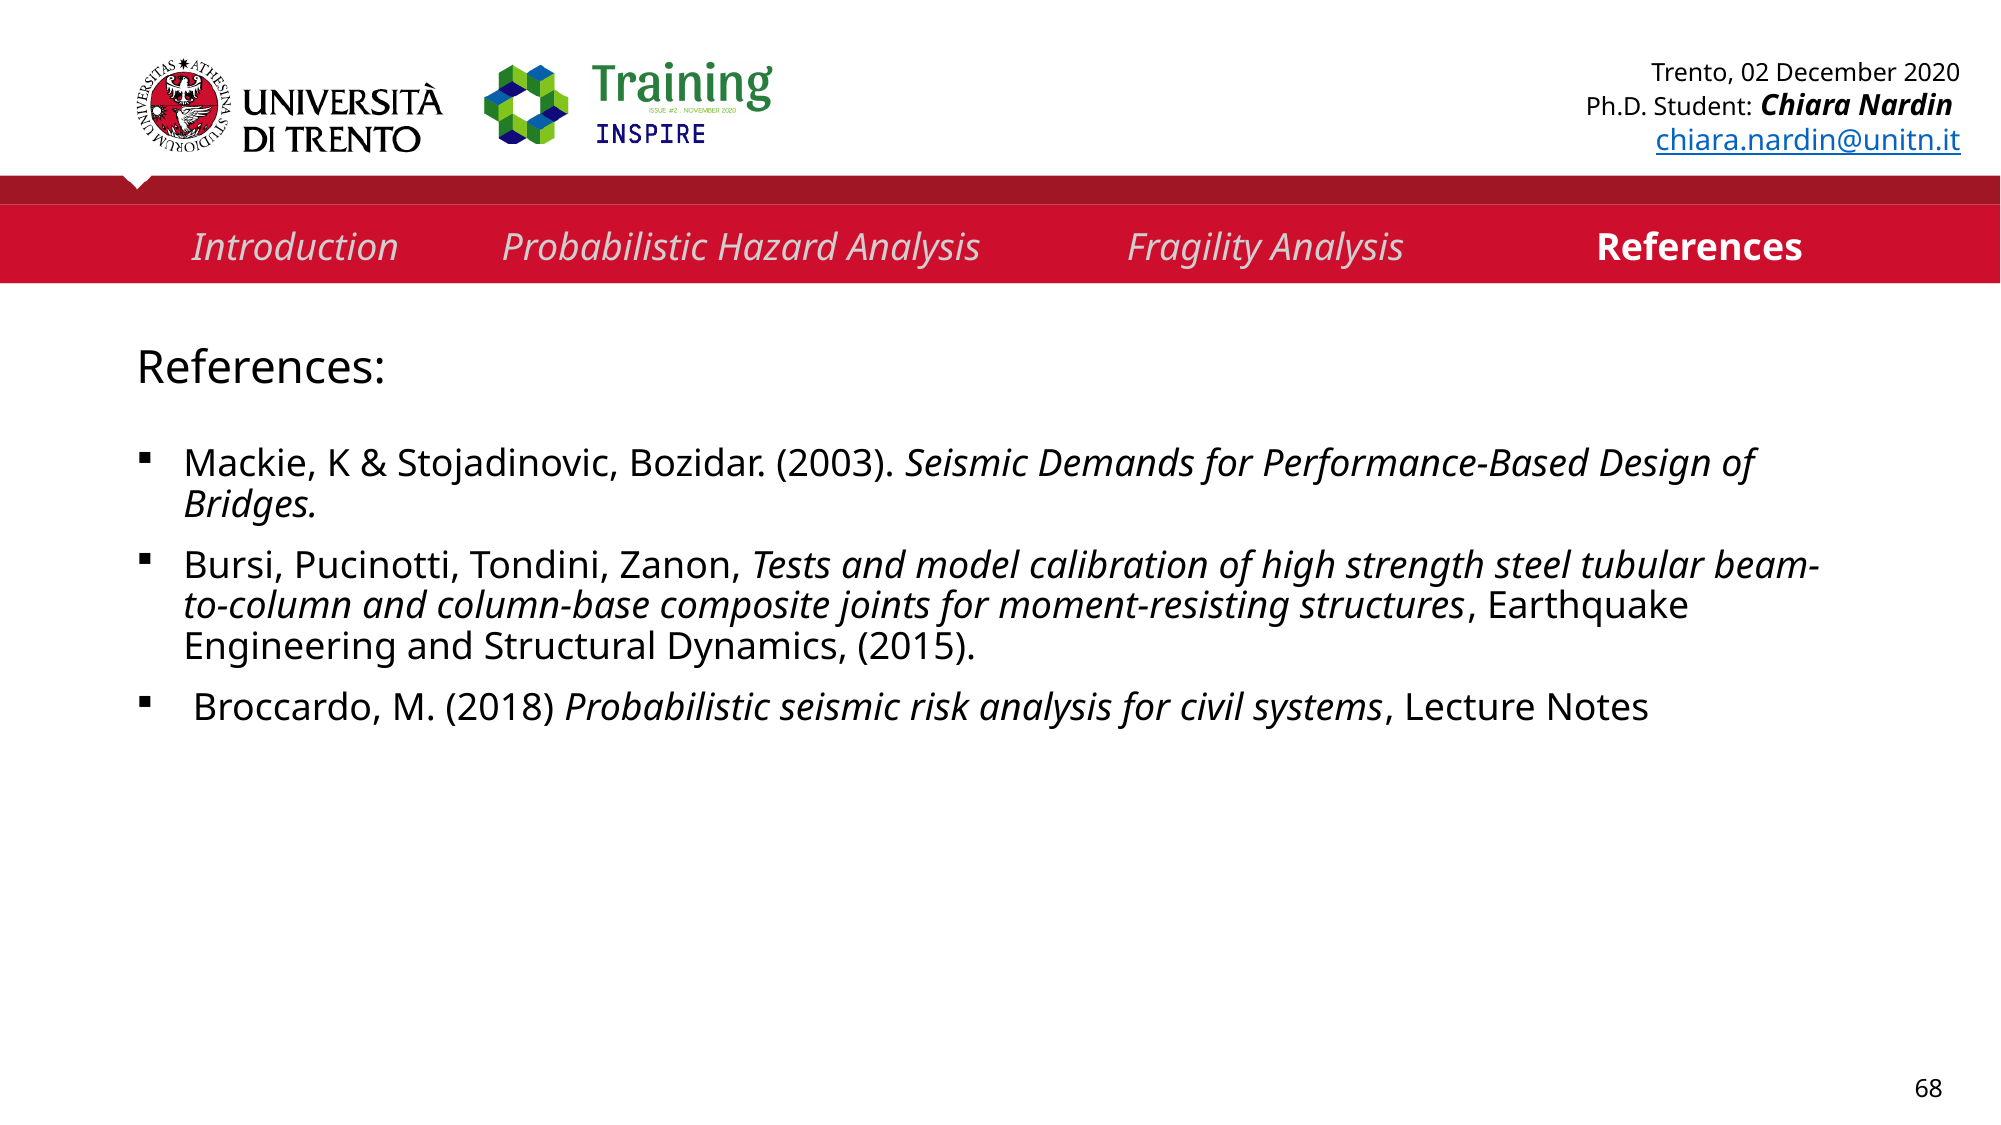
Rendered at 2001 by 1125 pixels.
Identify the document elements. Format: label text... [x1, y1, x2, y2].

table_header Introduction [122, 213, 470, 273]
table_header Fragility Analysis [1013, 213, 1518, 273]
table_header References [1518, 213, 1881, 273]
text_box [476, 61, 777, 163]
list References: [121, 336, 1858, 408]
list Mackie, K & Stojadinovic, Bozidar. (2003). Seismic Demands for Performance-Based Design of Bridges. Bursi, Pucinotti, Tondini, Zanon, Tests and model calibration of high strength steel tubular beam-to-column and column-base composite joints for moment-resisting structures, Earthquake Engineering and Structural Dynamics, (2015). Broccardo, M. (2018) Probabilistic seismic risk analysis for civil systems, Lecture Notes [121, 437, 1858, 1075]
picture [0, 0, 2001, 1125]
text_box Trento, 02 December 2020 Ph.D. Student: Chiara Nardin chiara.nardin@unitn.it [1401, 48, 1976, 169]
table_header Probabilistic Hazard Analysis [470, 213, 1013, 273]
slide_number 68 [1857, 1065, 2000, 1125]
